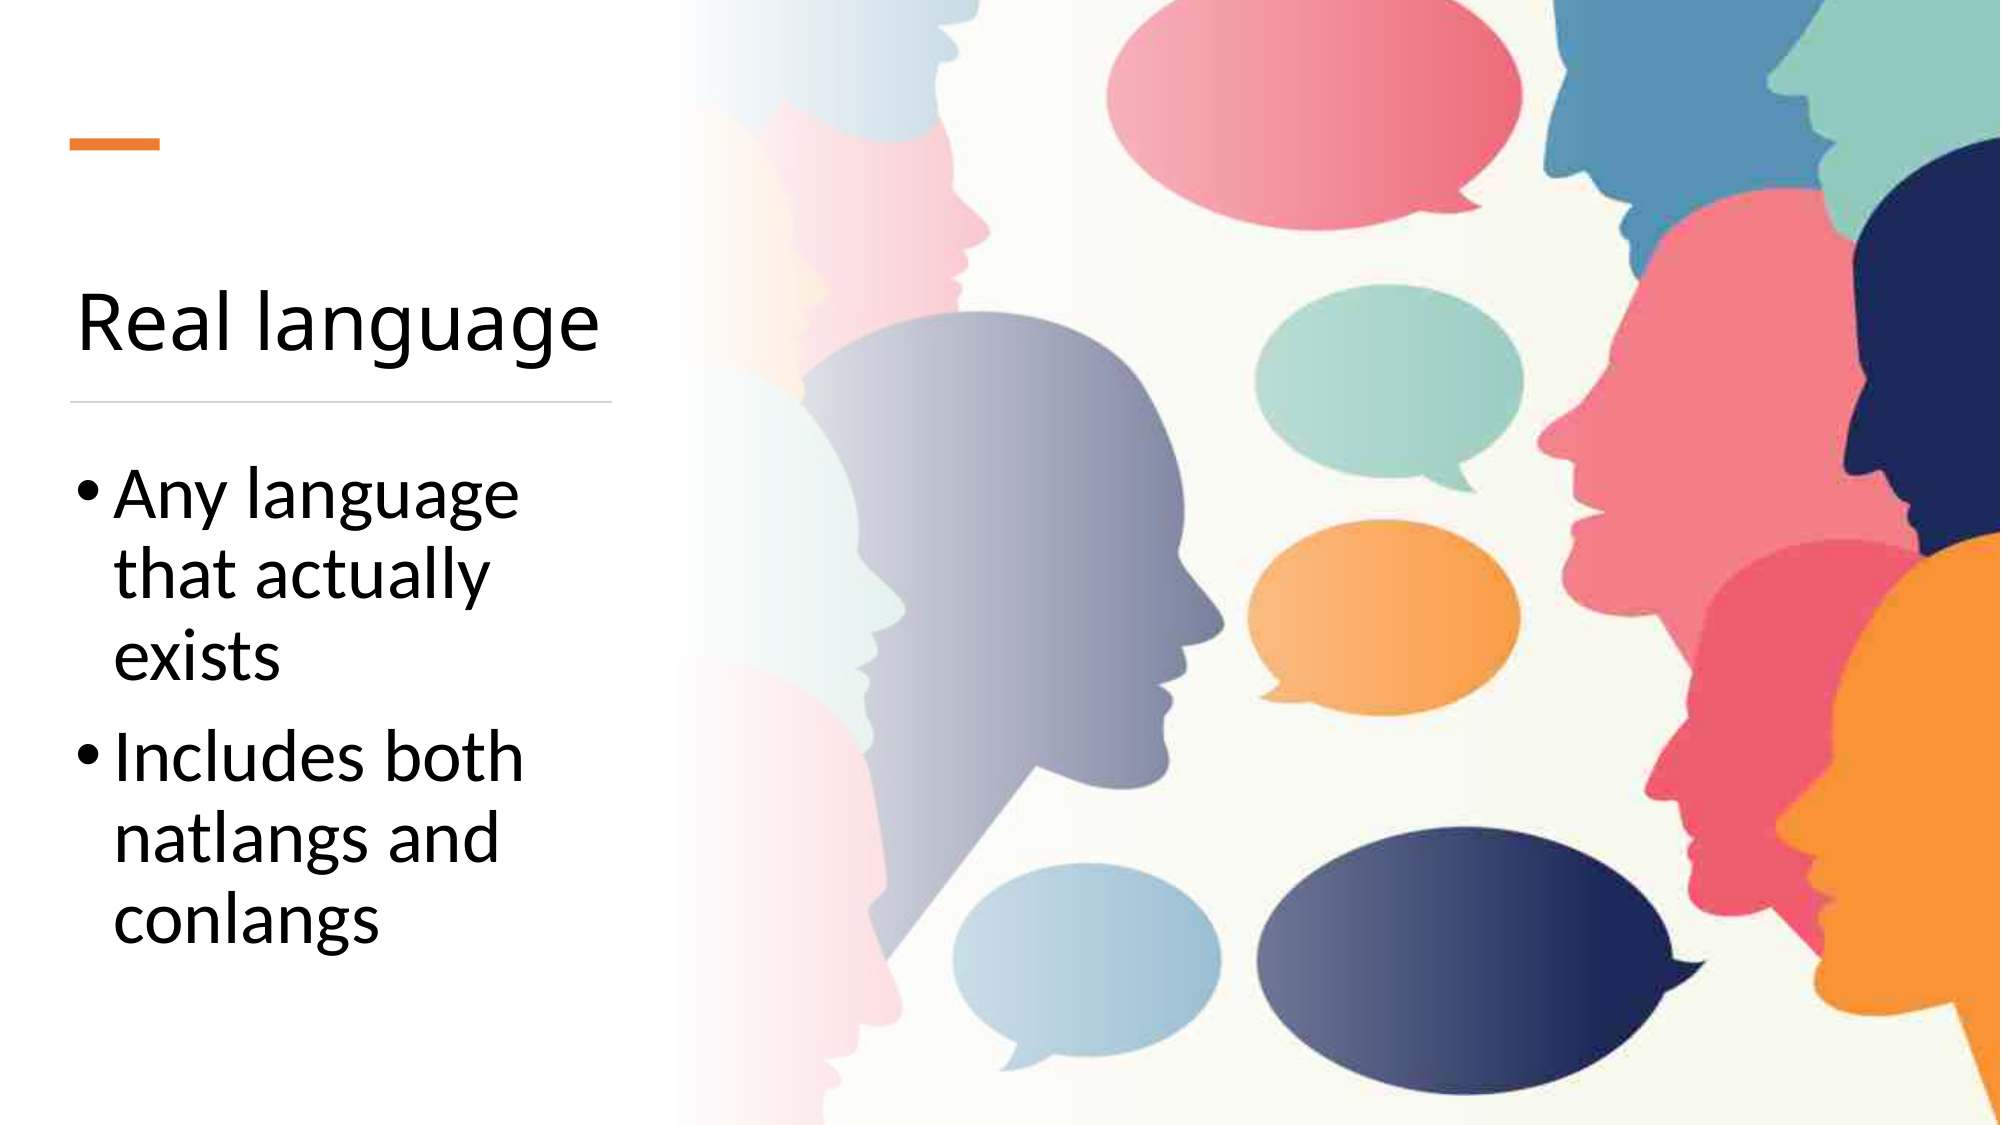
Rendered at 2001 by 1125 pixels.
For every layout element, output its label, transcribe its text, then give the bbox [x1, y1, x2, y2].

text_box [69, 137, 161, 151]
text_box [0, 0, 577, 1125]
picture [577, 0, 2000, 1125]
list Any language that actually exists Includes both natlangs and conlangs [60, 445, 577, 972]
title Real language [60, 190, 577, 375]
